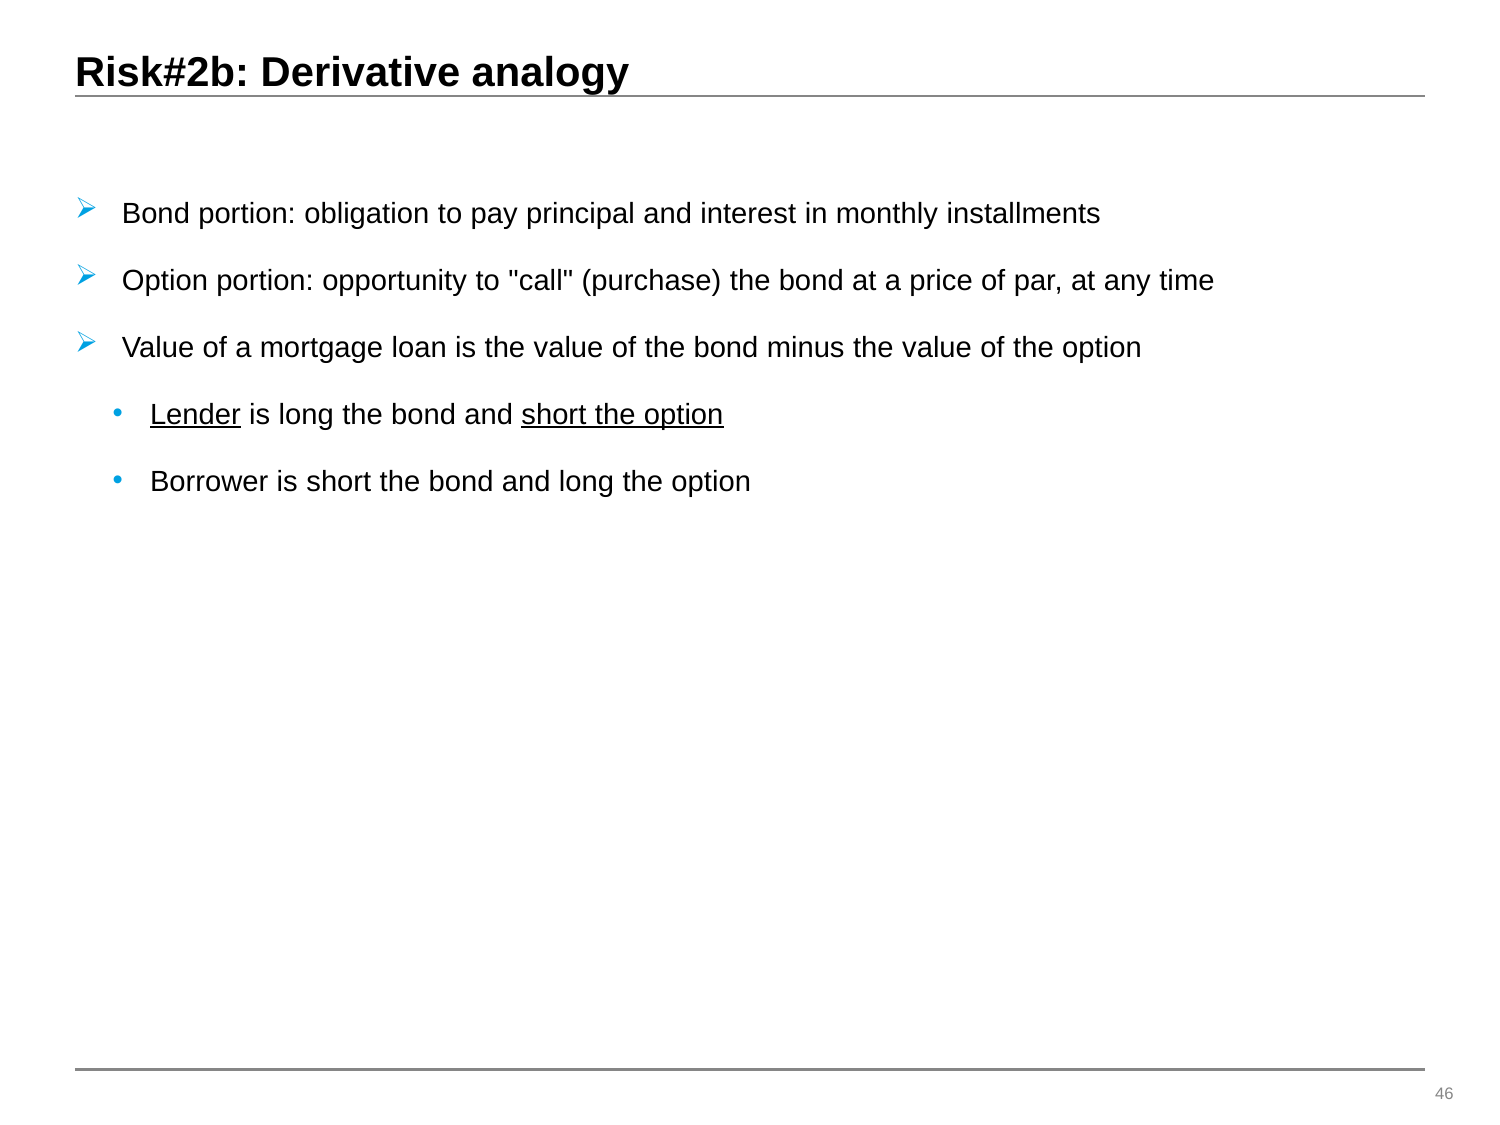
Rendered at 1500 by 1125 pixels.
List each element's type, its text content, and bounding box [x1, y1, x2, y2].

title Risk#2b: Derivative analogy [75, 45, 1424, 96]
list Bond portion: obligation to pay principal and interest in monthly installments Option portion: opportunity to "call" (purchase) the bond at a price of par, at any time Value of a mortgage loan is the value of the bond minus the value of the option Lender is long the bond and short the option Borrower is short the bond and long the option [75, 187, 1425, 1013]
